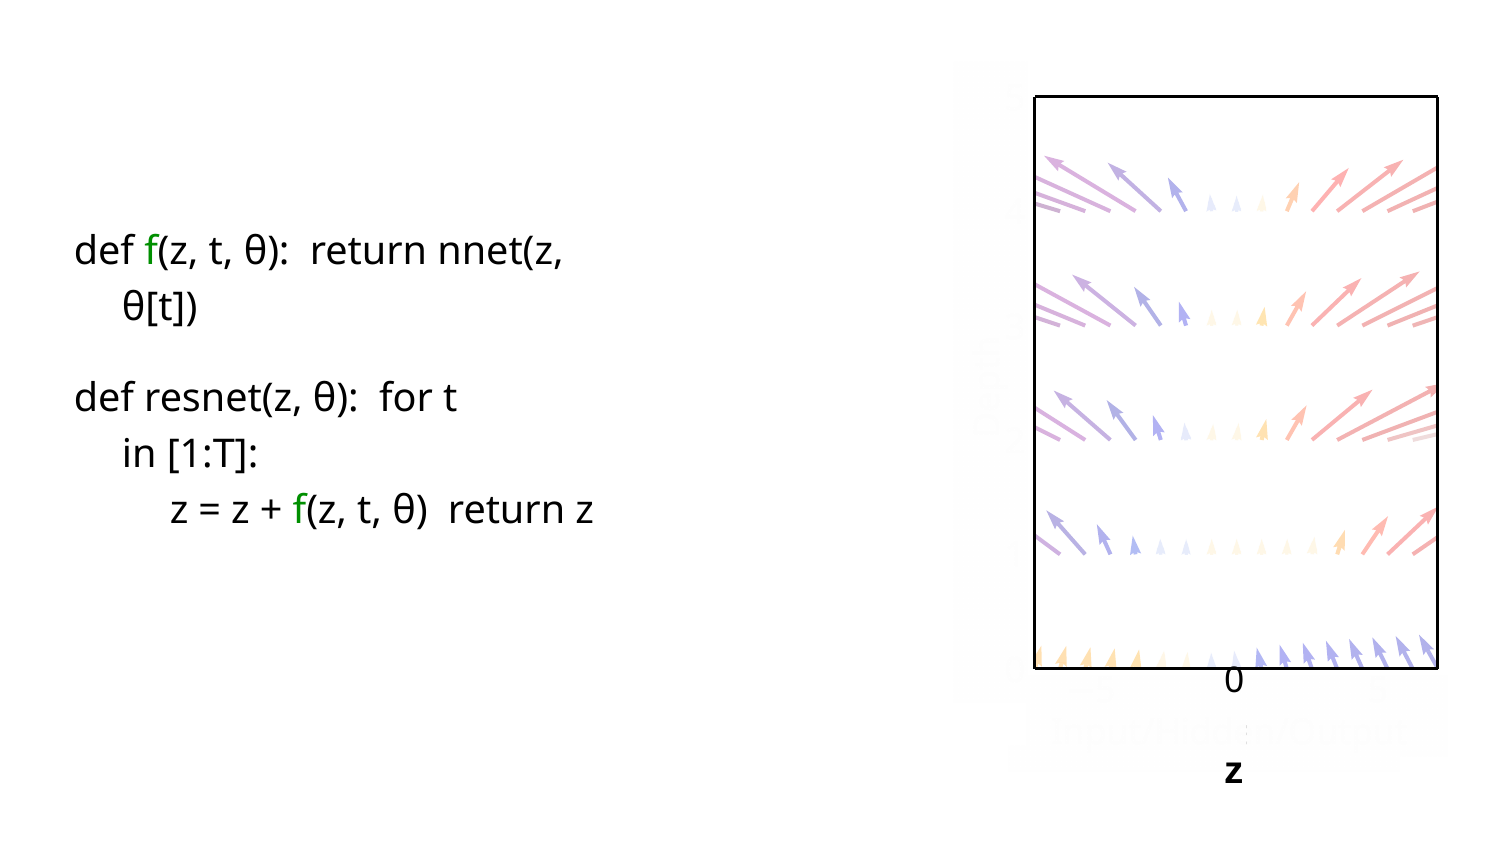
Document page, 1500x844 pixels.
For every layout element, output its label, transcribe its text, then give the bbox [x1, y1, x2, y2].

text_box def resnet(z, θ): for t in [1:T]: z = z + f(z, t, θ) return z [73, 359, 595, 547]
text_box def f(z, t, θ): return nnet(z, θ[t]) [73, 213, 595, 308]
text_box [953, 61, 1448, 772]
